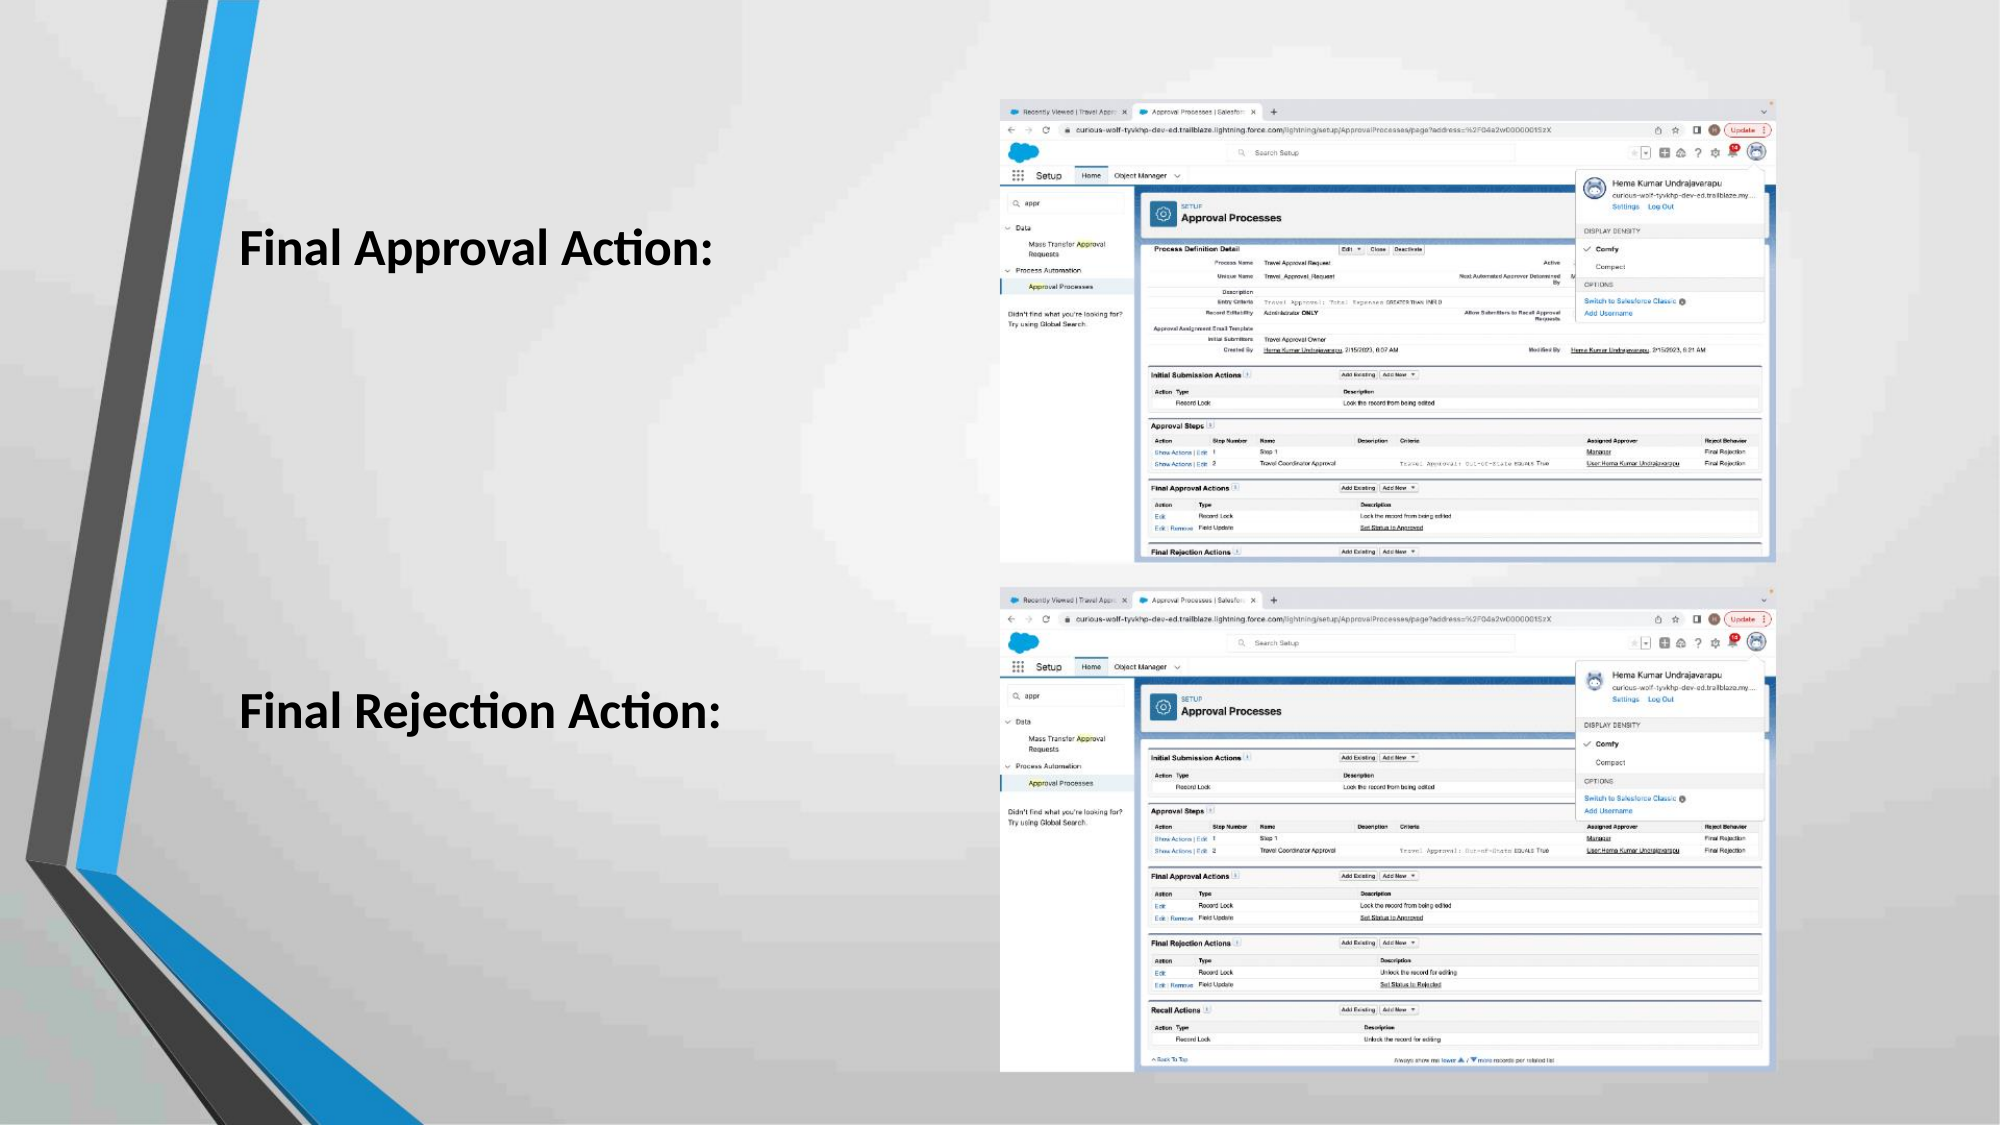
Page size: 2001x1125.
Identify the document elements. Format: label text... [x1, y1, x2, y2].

text_box [0, 0, 2000, 1125]
text_box Final Approval Action: [239, 223, 741, 277]
text_box Final Rejection Action: [239, 687, 748, 740]
